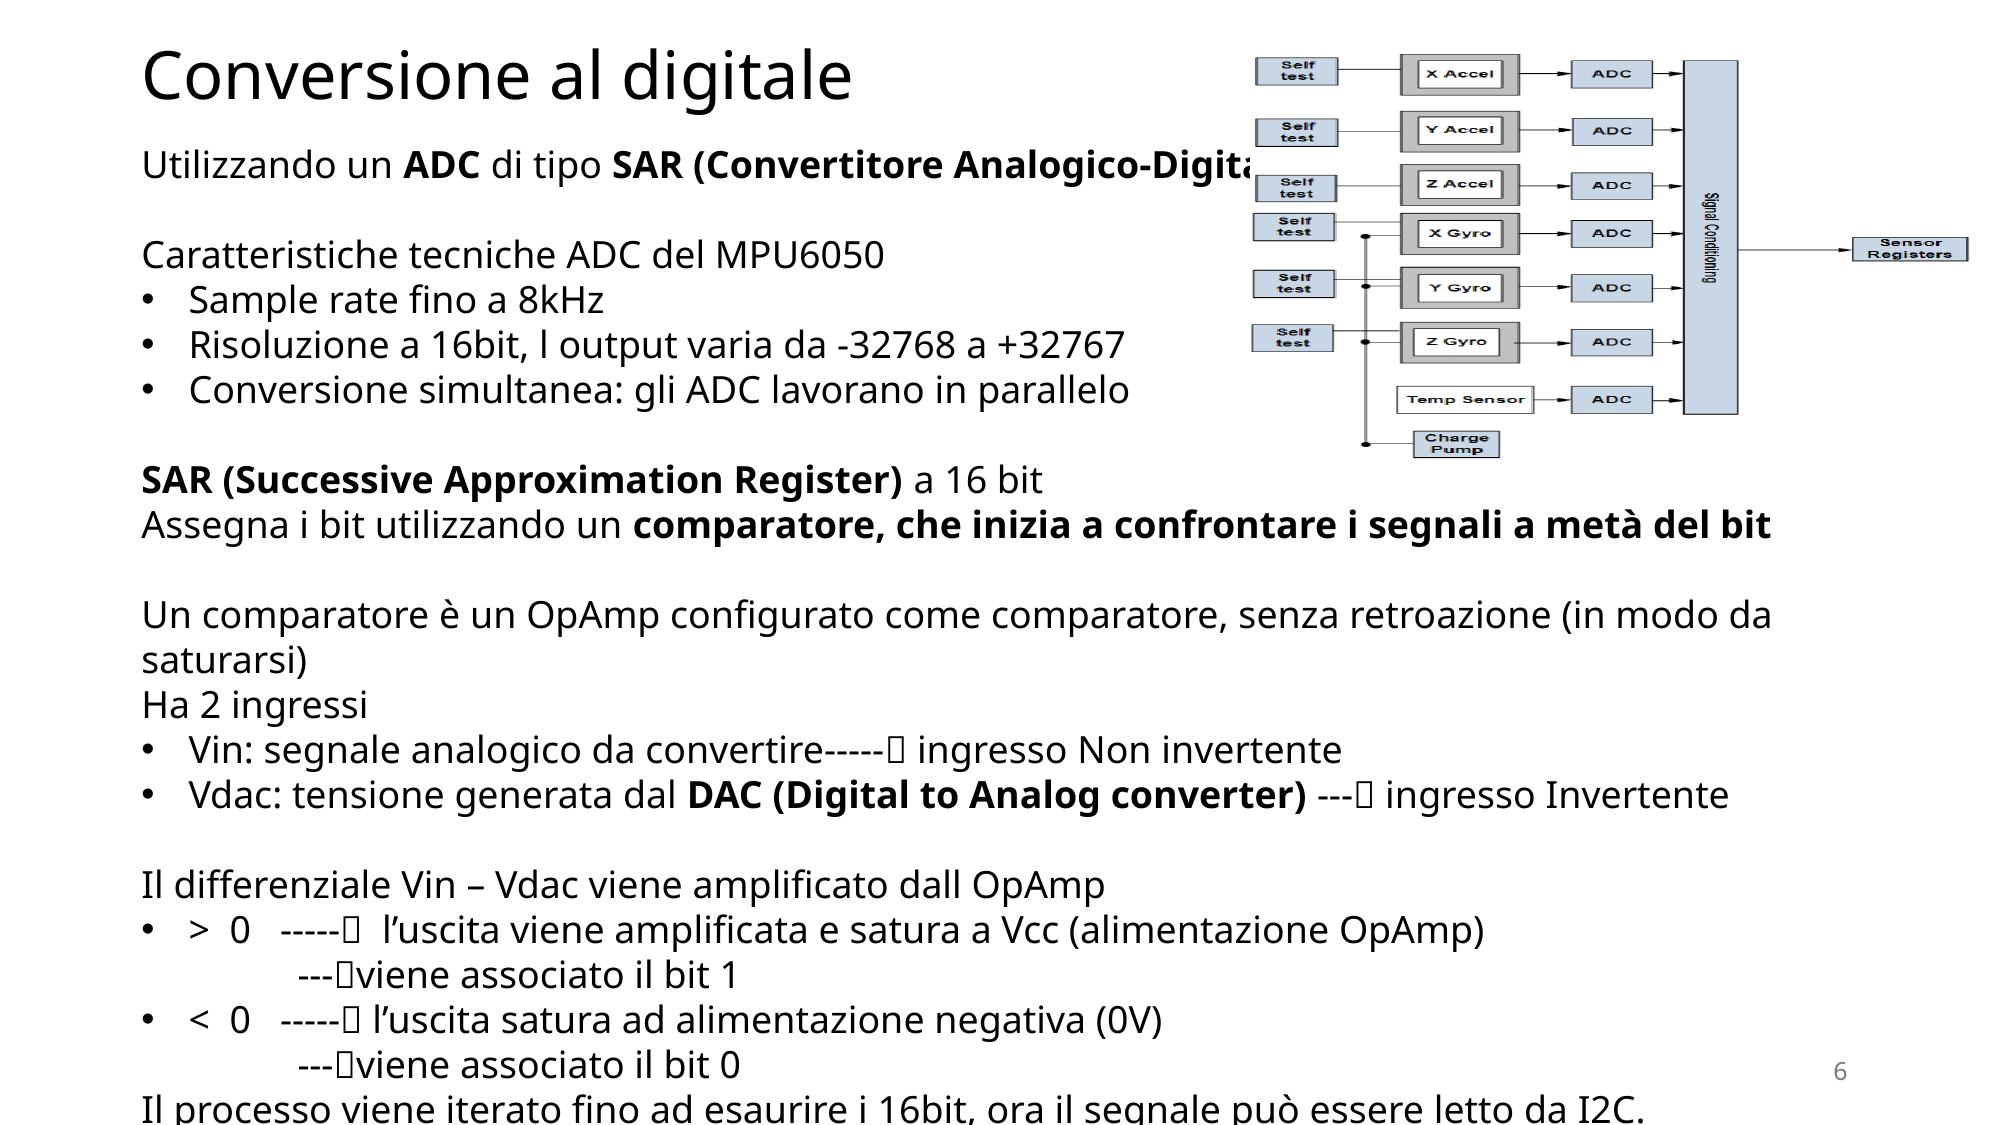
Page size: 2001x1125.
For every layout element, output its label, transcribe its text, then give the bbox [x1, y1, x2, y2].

picture [1250, 53, 1975, 462]
slide_number 6 [1412, 1042, 1863, 1103]
text_box Conversione al digitale [126, 25, 1720, 121]
text_box Utilizzando un ADC di tipo SAR (Convertitore Analogico-Digitale) Caratteristiche tecniche ADC del MPU6050 Sample rate fino a 8kHz Risoluzione a 16bit, l output varia da -32768 a +32767 Conversione simultanea: gli ADC lavorano in parallelo SAR (Successive Approximation Register) a 16 bit Assegna i bit utilizzando un comparatore, che inizia a confrontare i segnali a metà del bit Un comparatore è un OpAmp configurato come comparatore, senza retroazione (in modo da saturarsi) Ha 2 ingressi Vin: segnale analogico da convertire----- ingresso Non invertente Vdac: tensione generata dal DAC (Digital to Analog converter) --- ingresso Invertente Il differenziale Vin – Vdac viene amplificato dall OpAmp > 0 ----- l’uscita viene amplificata e satura a Vcc (alimentazione OpAmp) ---viene associato il bit 1 < 0 ----- l’uscita satura ad alimentazione negativa (0V) ---viene associato il bit 0 Il processo viene iterato fino ad esaurire i 16bit, ora il segnale può essere letto da I2C. [126, 133, 1858, 1125]
